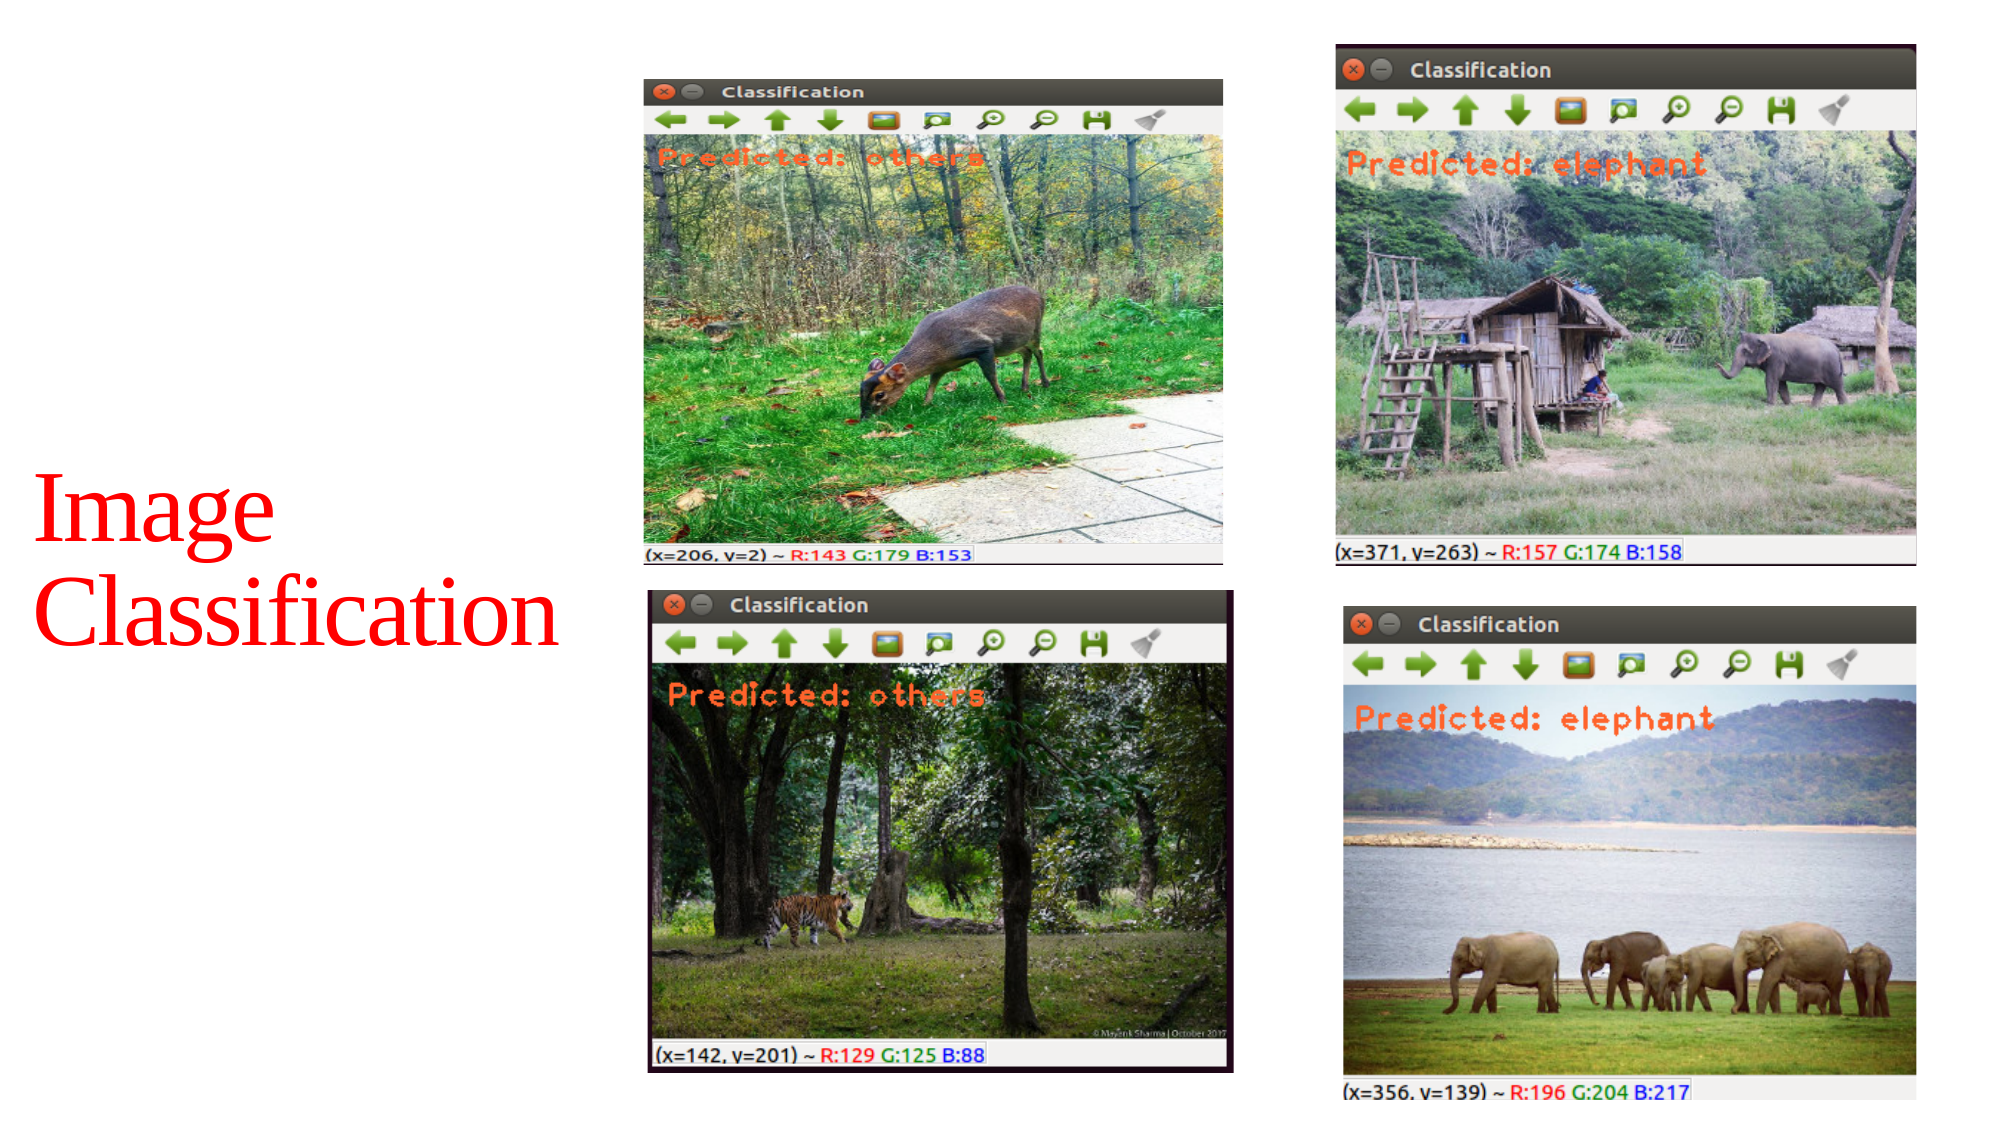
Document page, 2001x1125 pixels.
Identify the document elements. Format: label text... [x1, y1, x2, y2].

picture [1343, 606, 1917, 1100]
title Image Classification [17, 426, 622, 699]
picture [643, 79, 1224, 566]
picture [647, 589, 1234, 1074]
picture [1335, 44, 1917, 566]
